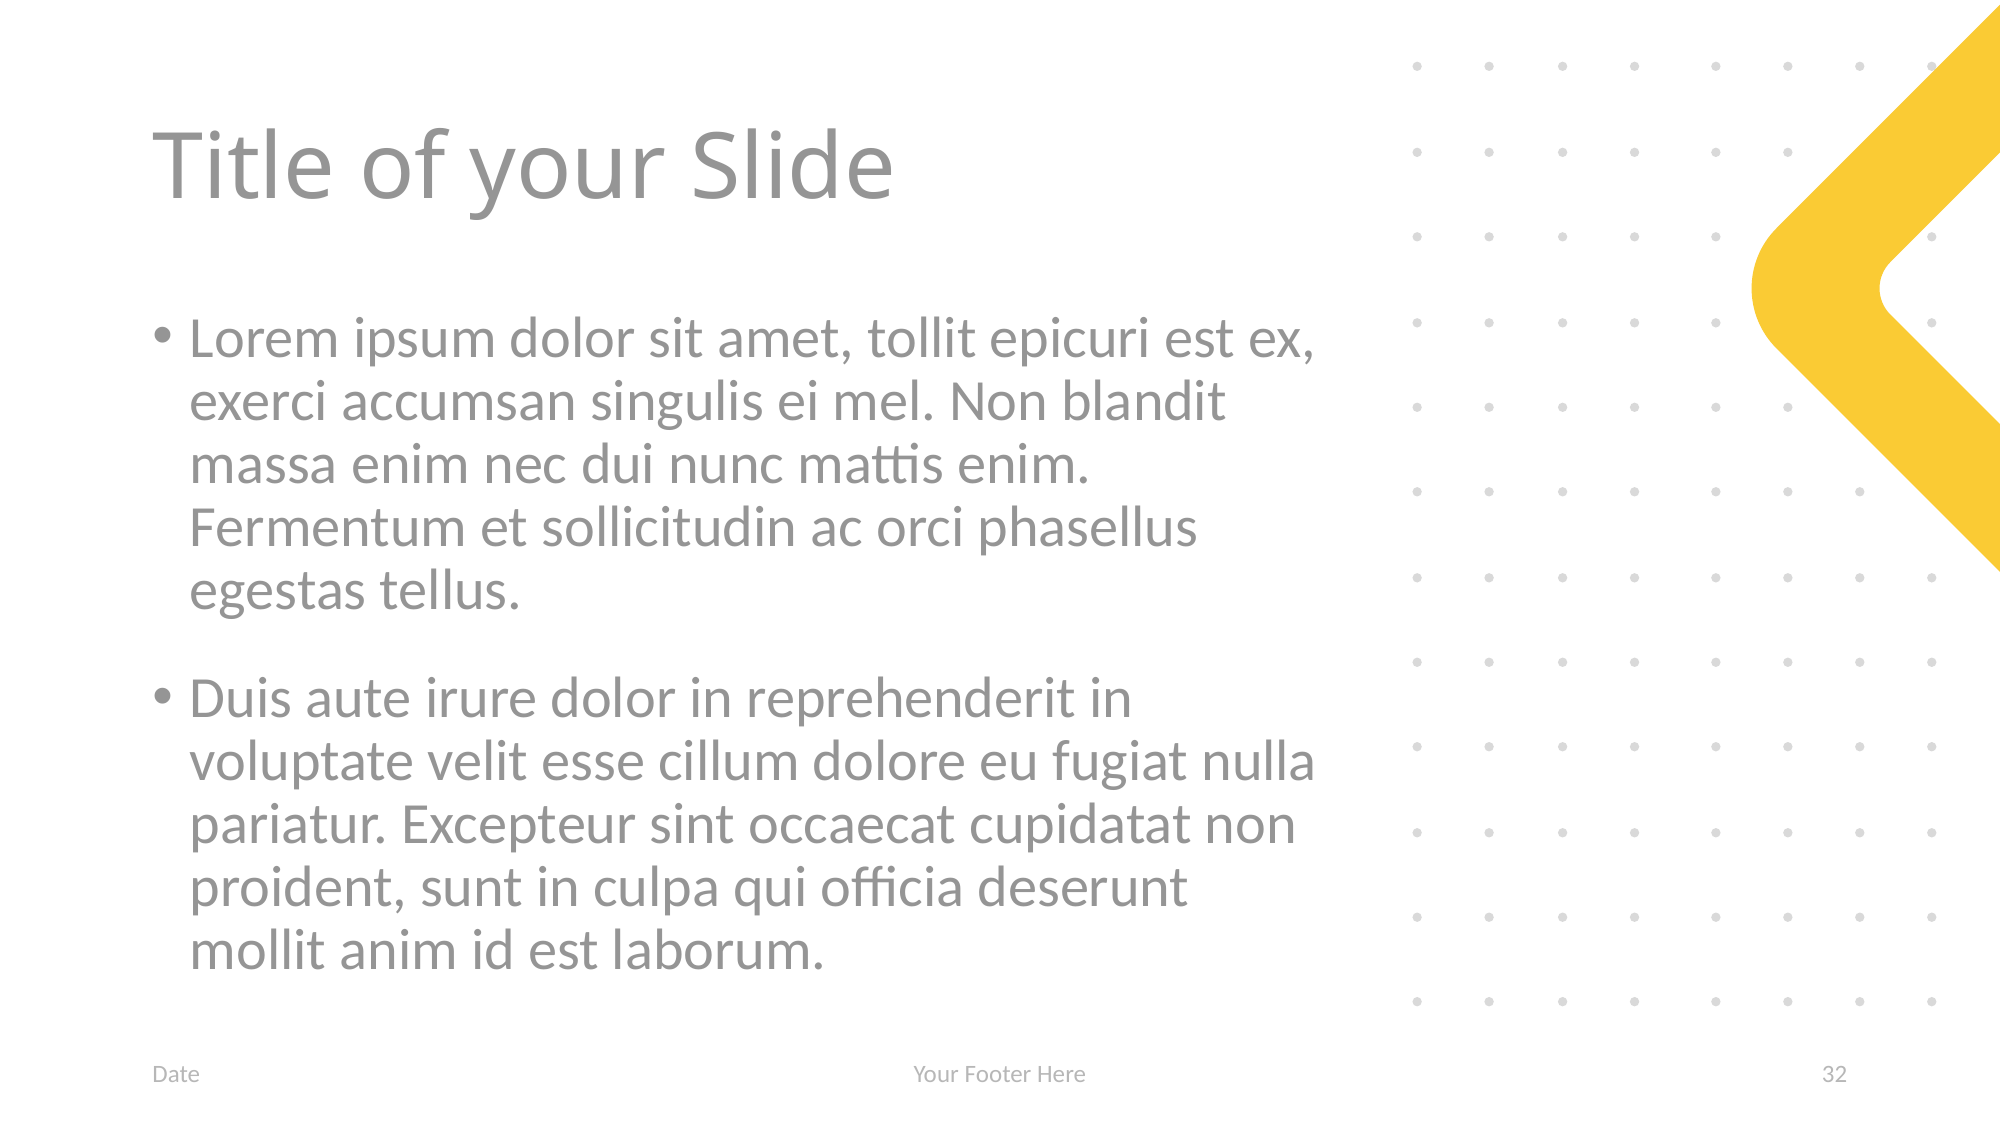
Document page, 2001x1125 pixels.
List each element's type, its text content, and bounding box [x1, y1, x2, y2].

title Title of your Slide [137, 59, 1338, 278]
footer Your Footer Here [662, 1042, 1338, 1103]
slide_number 32 [1412, 1042, 1863, 1103]
list Lorem ipsum dolor sit amet, tollit epicuri est ex, exerci accumsan singulis ei mel. Non blandit massa enim nec dui nunc mattis enim. Fermentum et sollicitudin ac orci phasellus egestas tellus. Duis aute irure dolor in reprehenderit in voluptate velit esse cillum dolore eu fugiat nulla pariatur. Excepteur sint occaecat cupidatat non proident, sunt in culpa qui officia deserunt mollit anim id est laborum. [137, 299, 1338, 1014]
slide_number Date [137, 1042, 588, 1103]
